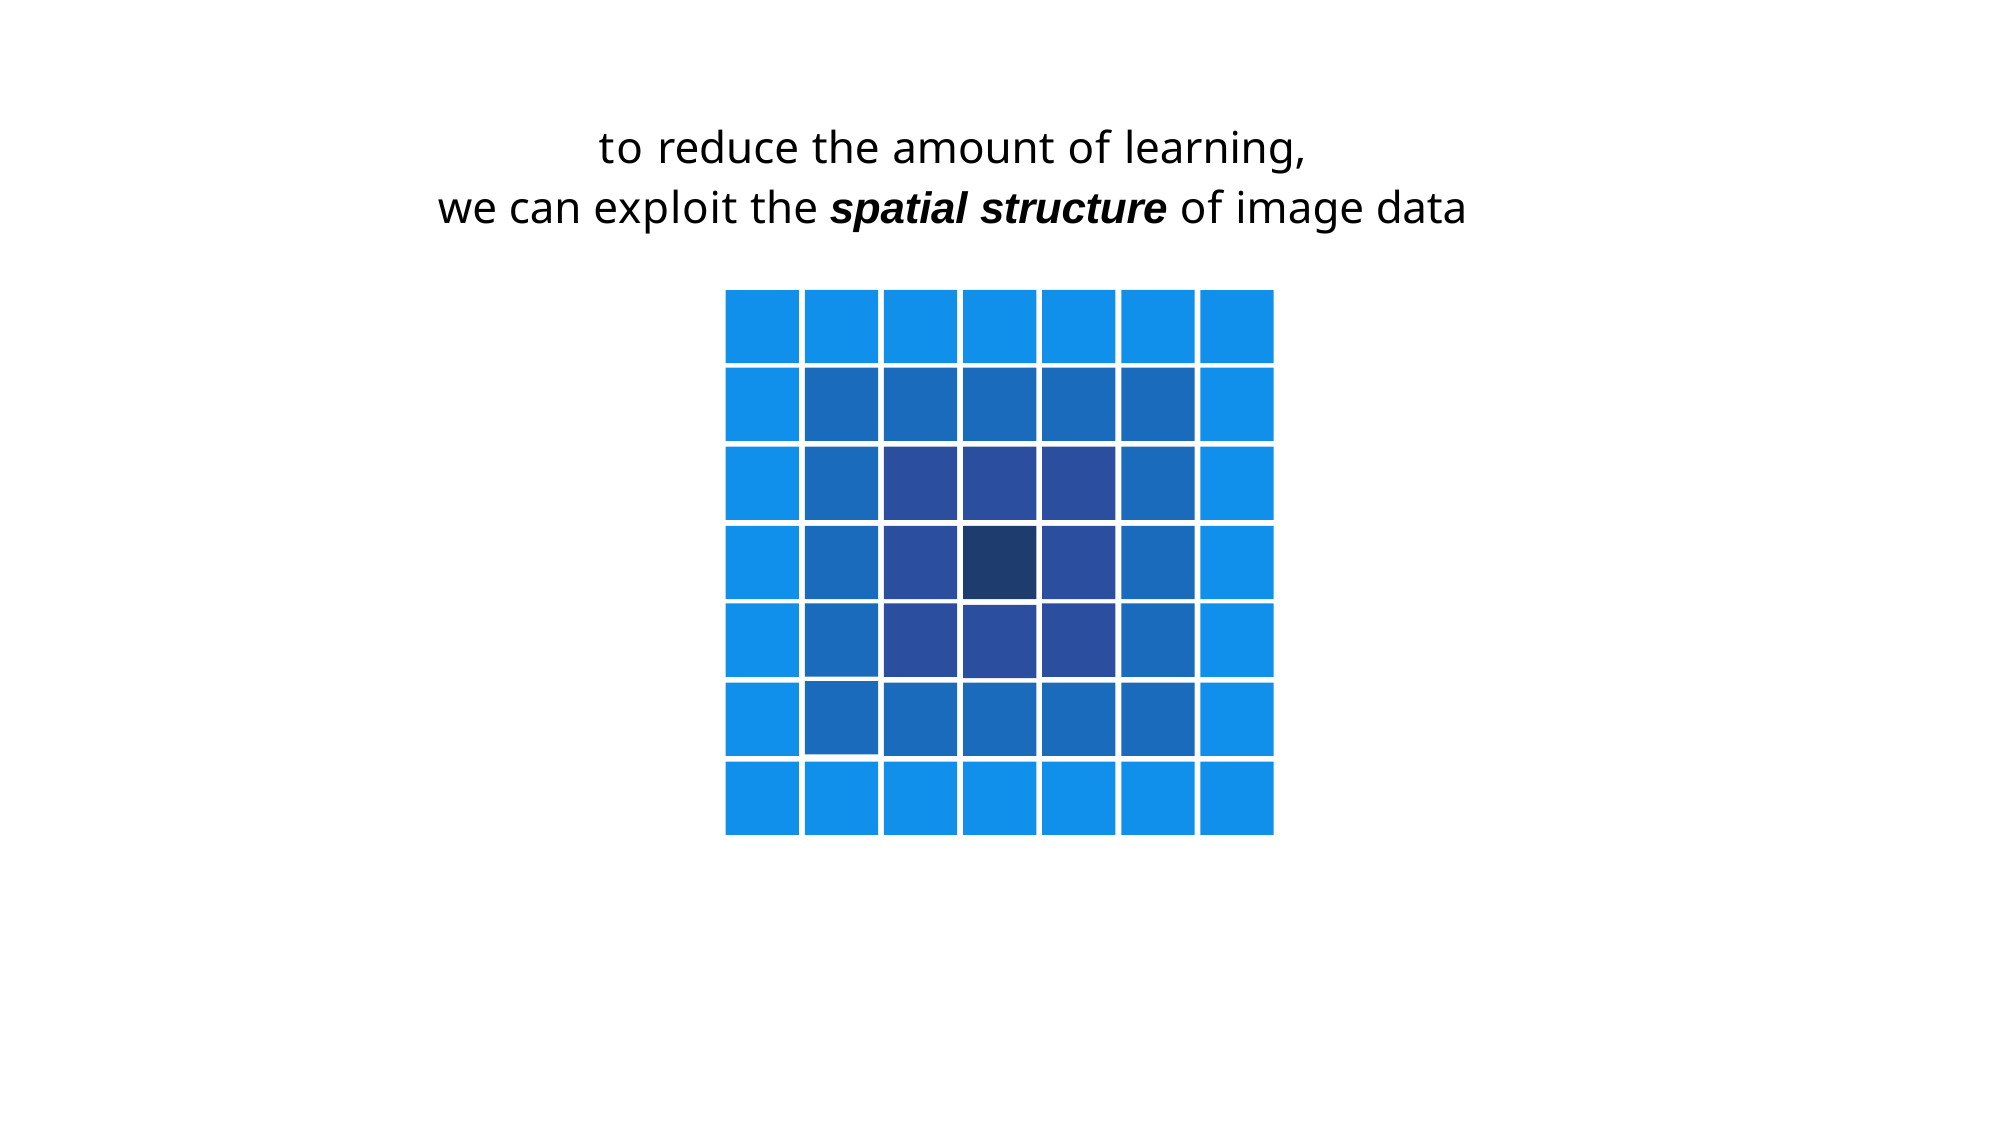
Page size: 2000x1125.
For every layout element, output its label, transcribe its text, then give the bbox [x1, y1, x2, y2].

text_box [725, 446, 799, 520]
text_box [1042, 682, 1116, 756]
text_box [1200, 525, 1274, 600]
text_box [804, 289, 879, 441]
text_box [1121, 289, 1195, 441]
text_box [725, 761, 799, 835]
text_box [963, 604, 1037, 756]
text_box [1200, 761, 1274, 835]
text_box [1042, 289, 1116, 441]
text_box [883, 289, 958, 441]
text_box [883, 761, 958, 835]
text_box [1042, 525, 1116, 600]
text_box [804, 603, 879, 677]
text_box [1200, 446, 1274, 520]
text_box [725, 682, 799, 756]
text_box [963, 761, 1037, 835]
title to reduce the amount of learning, we can exploit the spatial structure of image data [346, 0, 1559, 270]
text_box [1121, 761, 1195, 835]
text_box [804, 681, 879, 755]
text_box [1200, 290, 1274, 364]
text_box [725, 525, 799, 600]
text_box [1121, 525, 1195, 600]
text_box [804, 761, 879, 835]
text_box [1200, 603, 1274, 677]
text_box [1042, 603, 1116, 677]
text_box [725, 290, 799, 364]
text_box [963, 525, 1037, 600]
text_box [883, 682, 958, 756]
text_box [1200, 367, 1274, 441]
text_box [963, 289, 1037, 441]
text_box [804, 446, 879, 520]
text_box [725, 603, 799, 677]
text_box [1121, 682, 1195, 756]
text_box [1042, 446, 1116, 520]
text_box [1042, 761, 1116, 835]
text_box [883, 525, 958, 600]
text_box [804, 525, 879, 600]
text_box [883, 603, 958, 677]
text_box [1200, 682, 1274, 756]
text_box [725, 367, 799, 441]
text_box [1121, 603, 1195, 677]
text_box [963, 446, 1037, 520]
text_box [1121, 446, 1195, 520]
text_box [883, 446, 958, 520]
